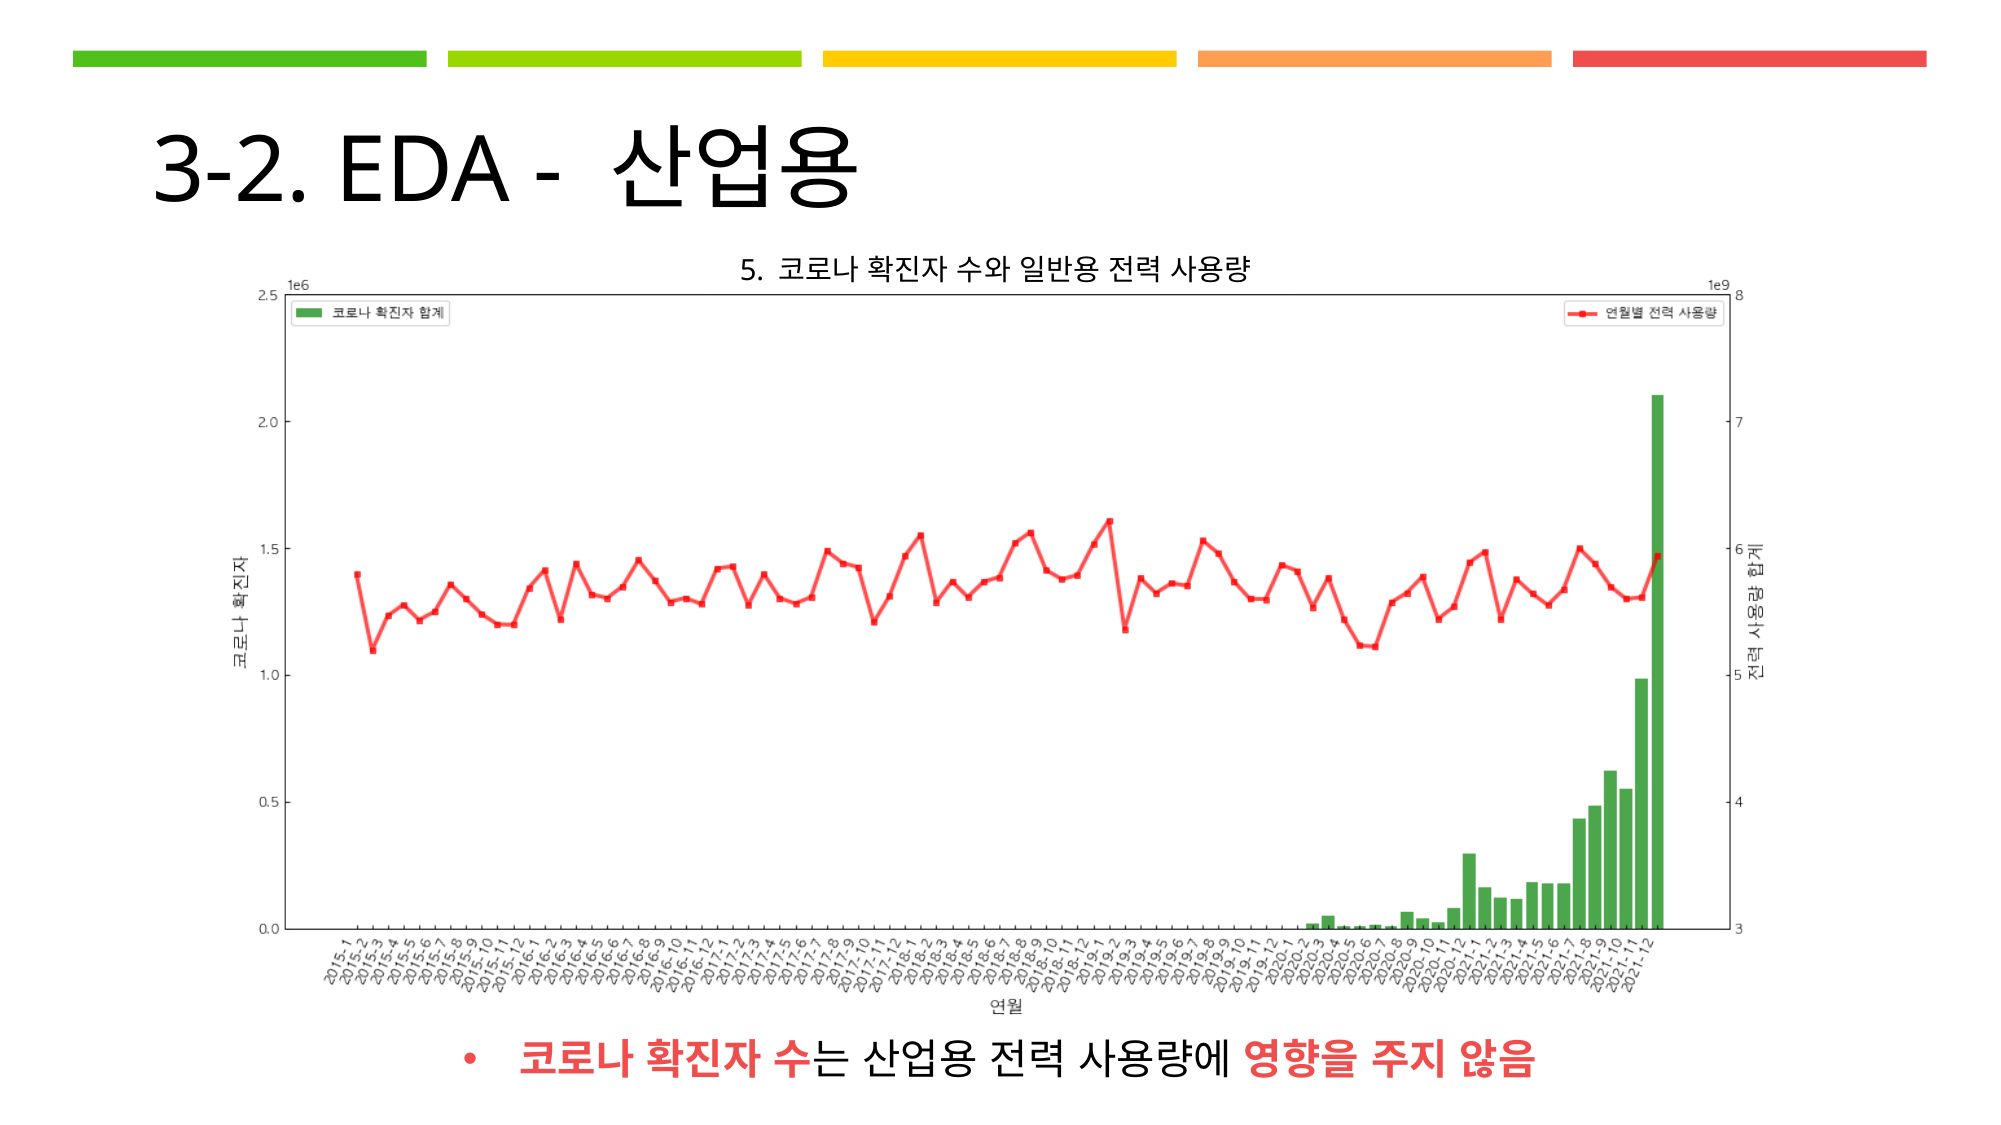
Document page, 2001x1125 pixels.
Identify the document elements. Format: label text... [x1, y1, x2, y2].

picture [225, 263, 1775, 1026]
text_box 코로나 확진자 수는 산업용 전력 사용량에 영향을 주지 않음 [378, 1026, 1622, 1091]
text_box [73, 50, 1927, 67]
title 3-2. EDA - 산업용 [137, 67, 1863, 278]
text_box 5. 코로나 확진자 수와 일반용 전력 사용량 [708, 226, 1292, 263]
